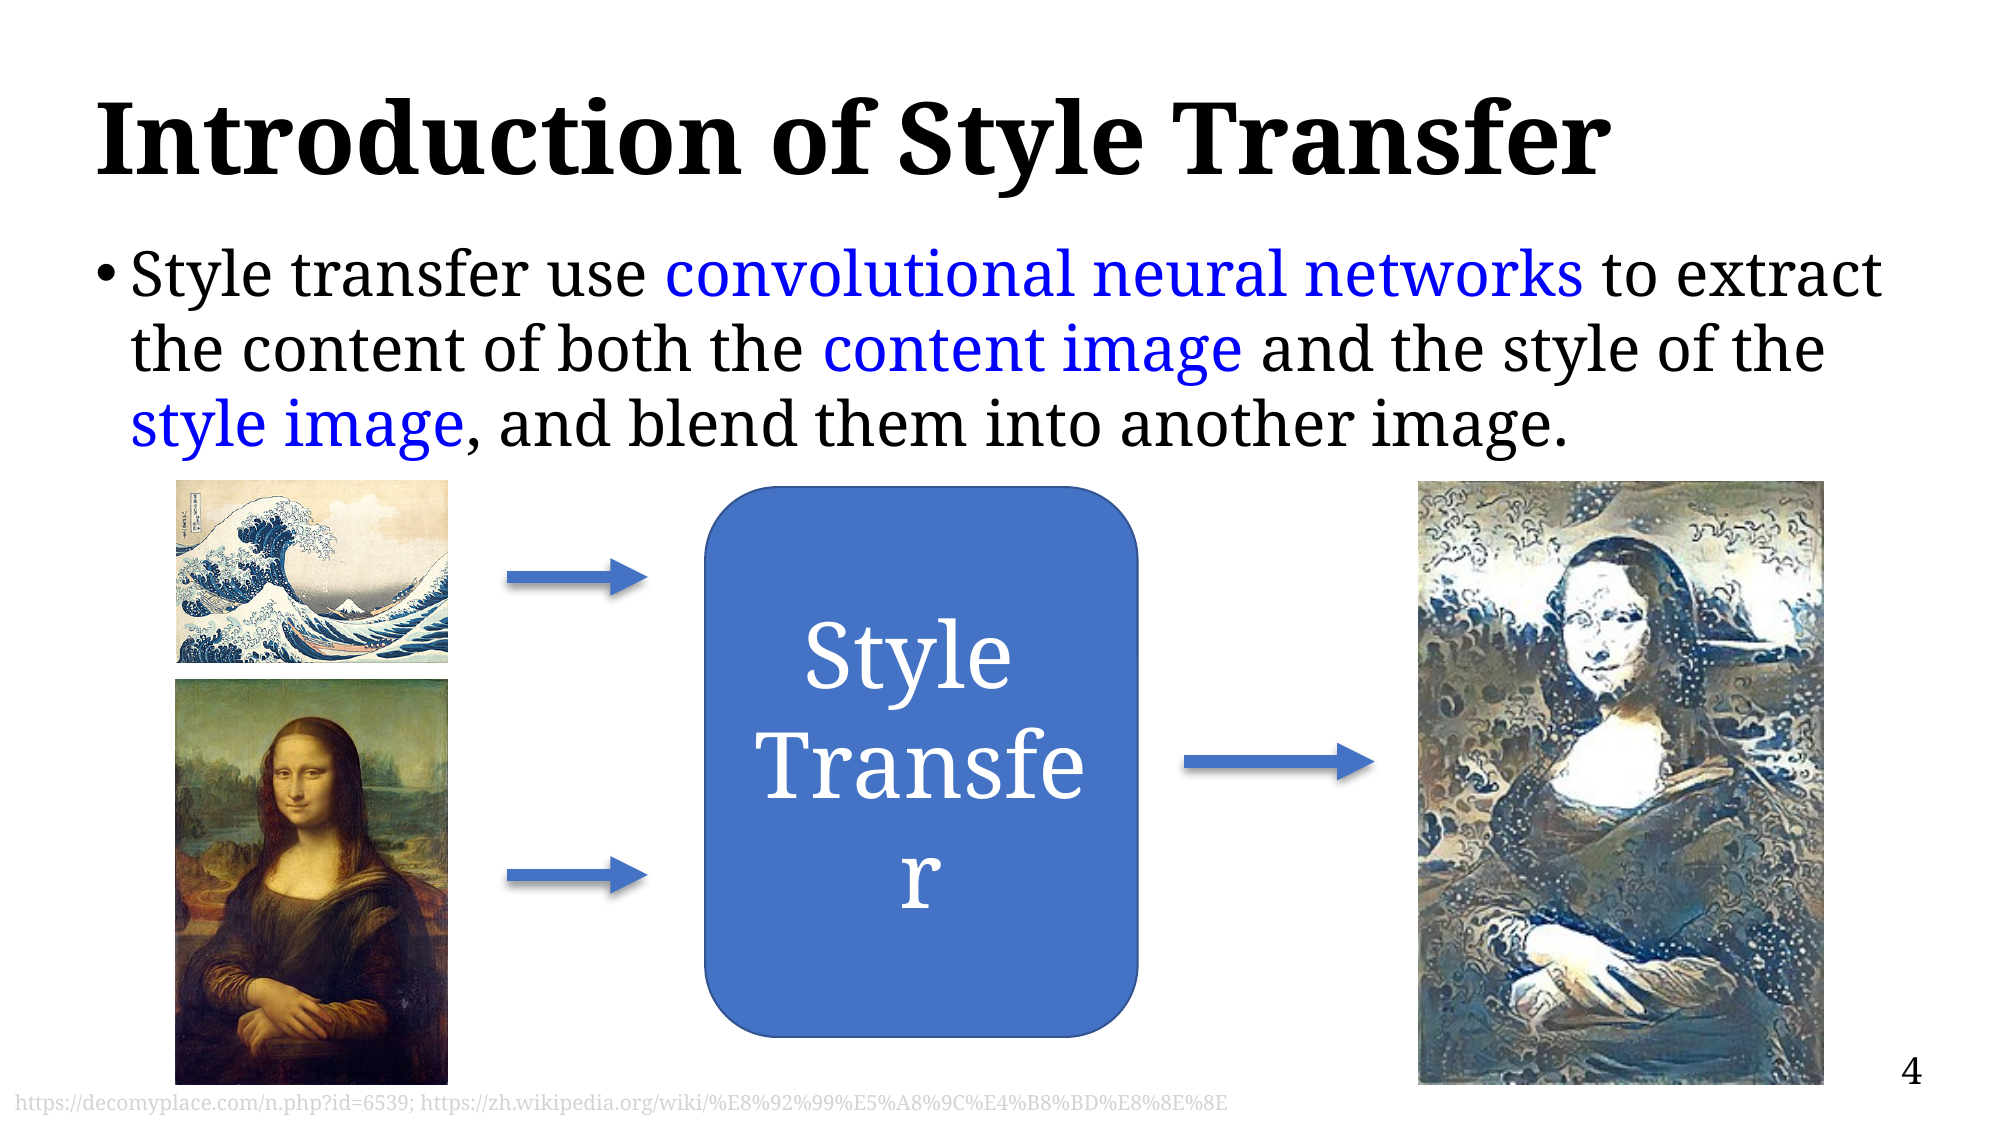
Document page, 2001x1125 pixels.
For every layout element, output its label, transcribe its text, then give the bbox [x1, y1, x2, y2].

picture [1418, 481, 1824, 1085]
list Style transfer use convolutional neural networks to extract the content of both the content image and the style of the style image, and blend them into another image. [80, 226, 1920, 518]
picture [176, 480, 448, 663]
picture [175, 679, 448, 1085]
text_box https://decomyplace.com/n.php?id=6539; https://zh.wikipedia.org/wiki/%E8%92%99%E5%A8%9C%E4%B8%BD%E8%8E%8E [0, 1082, 1609, 1123]
slide_number 4 [1609, 1042, 1938, 1103]
text_box Style Transfer [704, 486, 1139, 1038]
title Introduction of Style Transfer [80, 59, 1920, 225]
